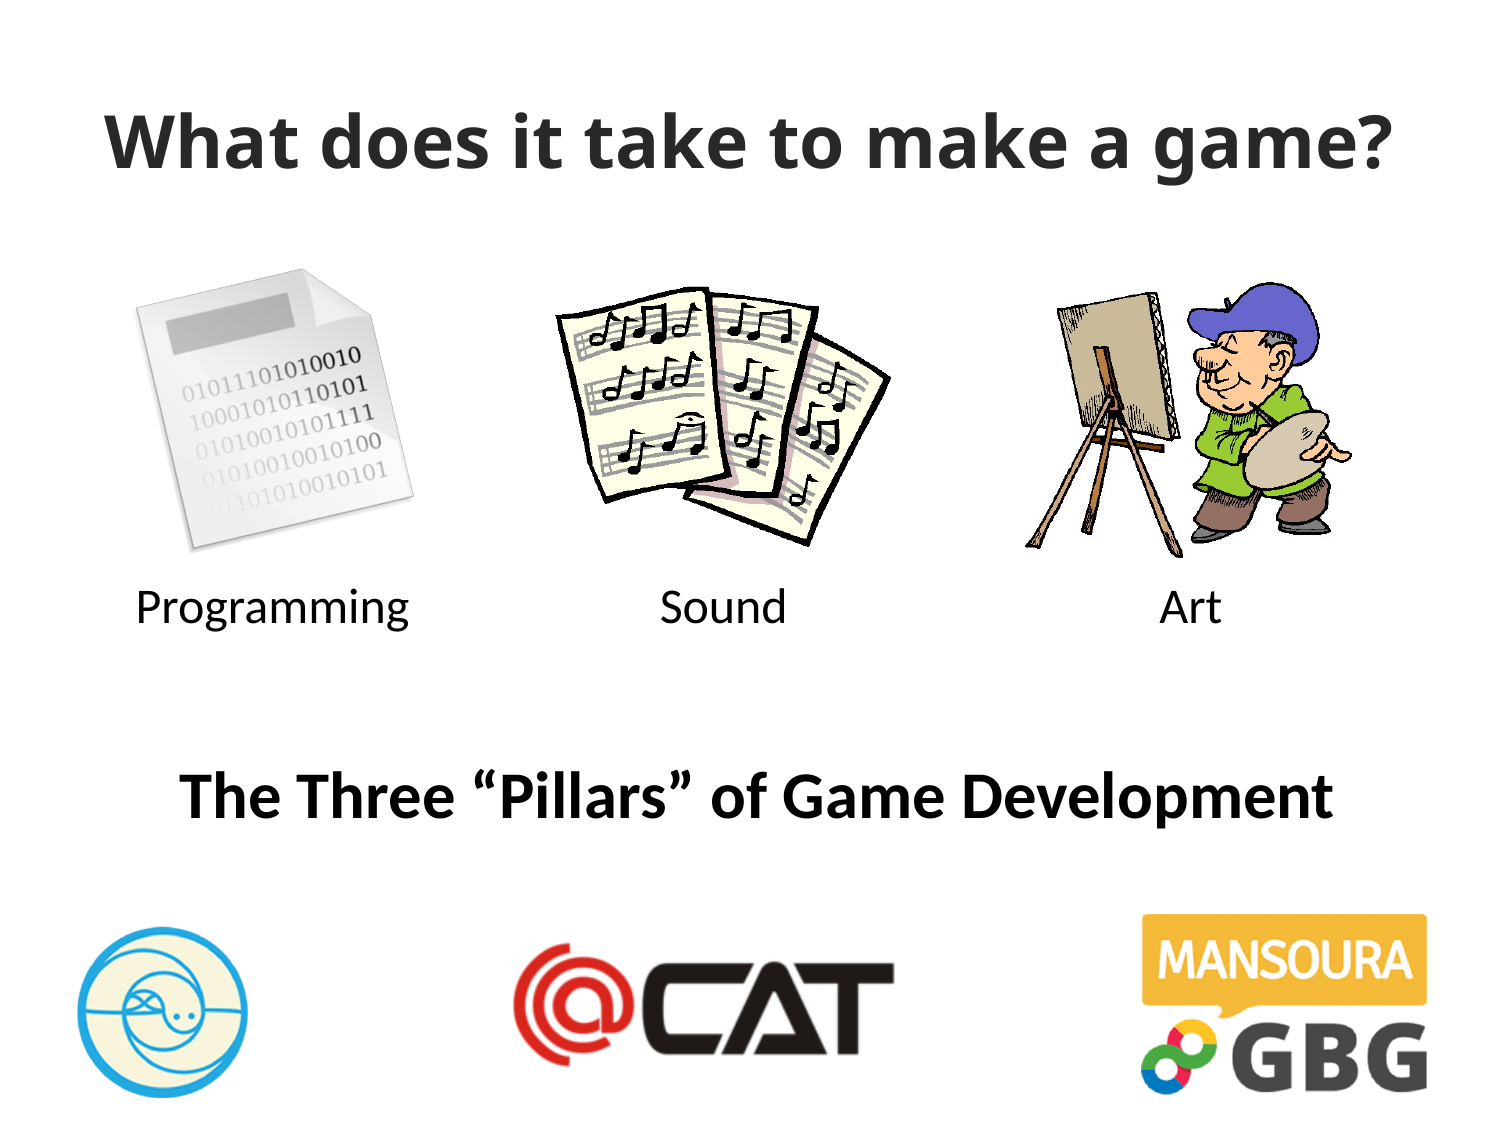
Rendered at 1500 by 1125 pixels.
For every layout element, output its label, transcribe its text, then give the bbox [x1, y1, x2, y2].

picture [512, 940, 896, 1070]
text_box The Three “Pillars” of Game Development [164, 743, 1351, 839]
text_box Art [1144, 567, 1238, 641]
picture [554, 284, 893, 550]
picture [75, 924, 250, 1100]
text_box Sound [645, 565, 803, 641]
picture [132, 256, 414, 553]
title What does it take to make a game? [75, 45, 1425, 233]
text_box Programming [120, 565, 425, 641]
picture [1137, 910, 1432, 1100]
picture [1024, 275, 1358, 558]
